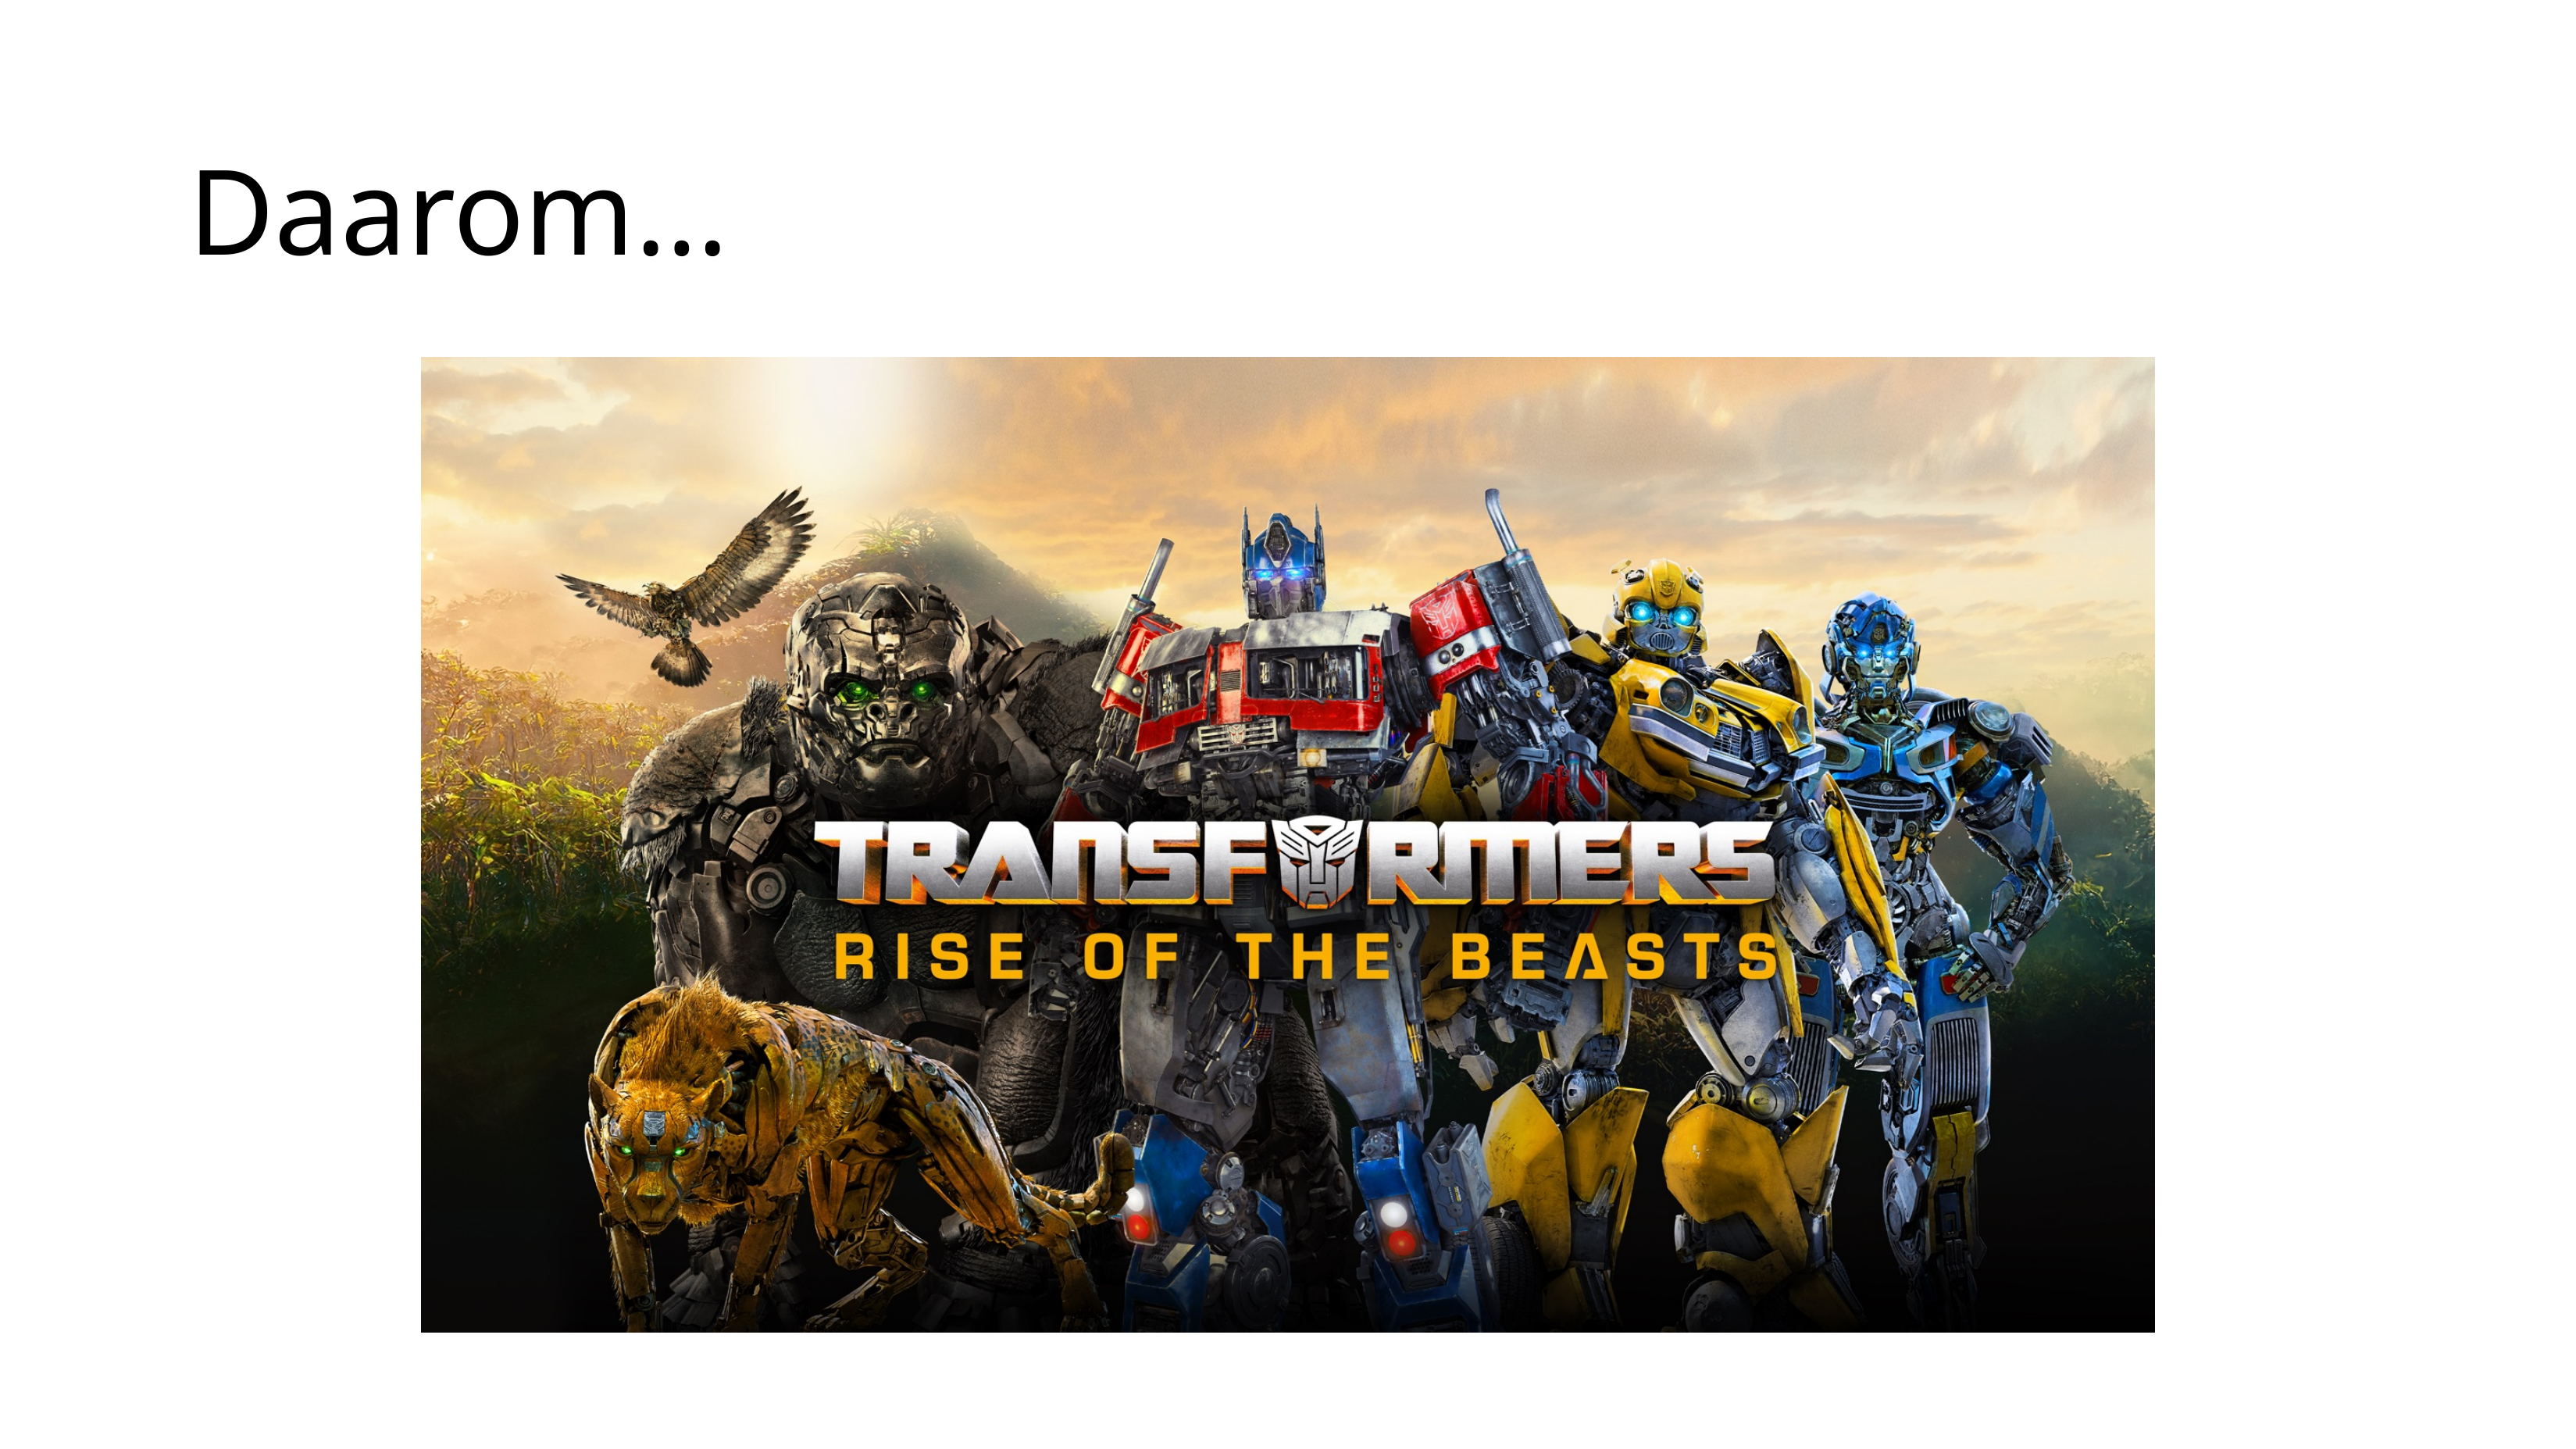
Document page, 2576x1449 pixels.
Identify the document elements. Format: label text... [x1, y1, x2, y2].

title Daarom… [177, 77, 2399, 358]
picture [421, 357, 2155, 1333]
